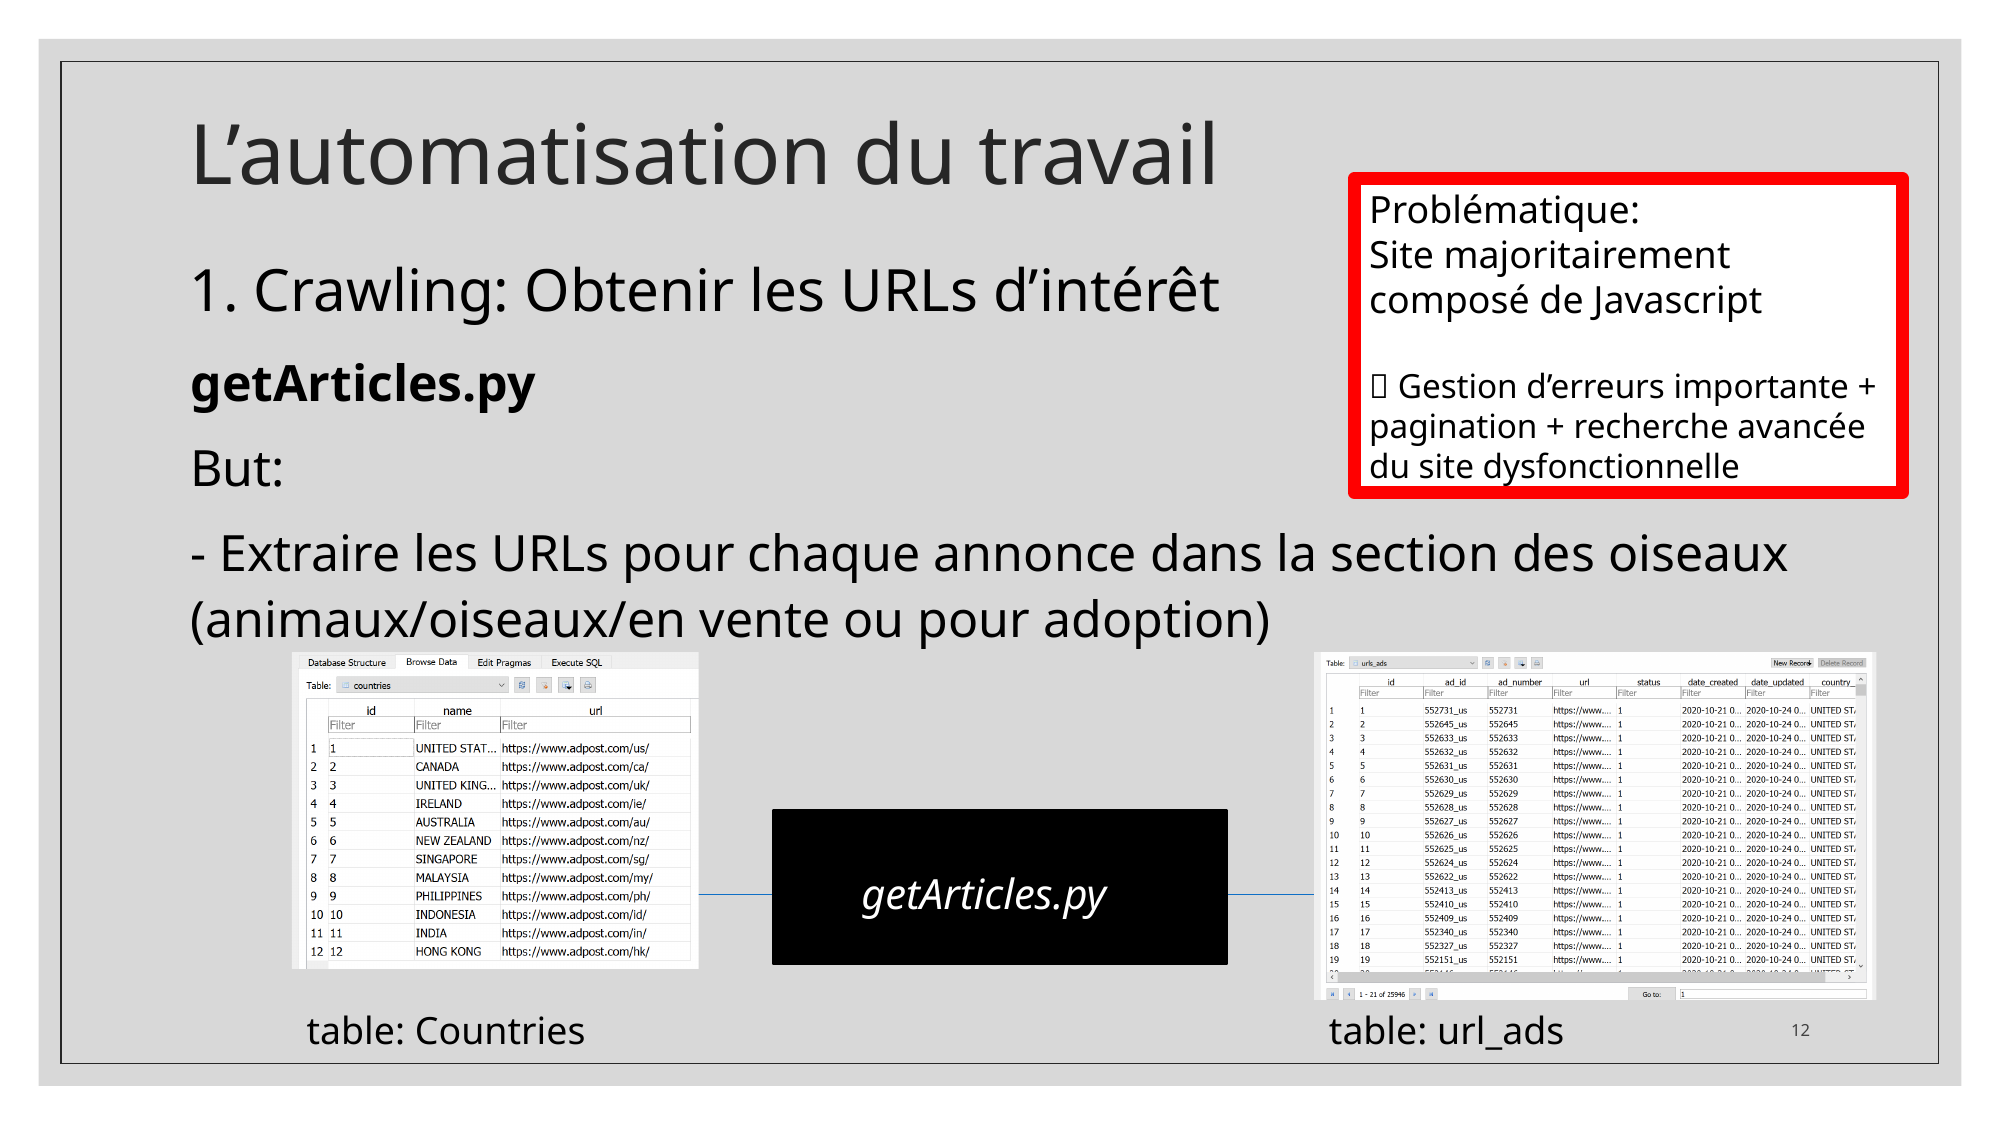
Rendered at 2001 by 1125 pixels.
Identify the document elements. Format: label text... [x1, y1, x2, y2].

slide_number 12 [1687, 1009, 1825, 1050]
picture [291, 652, 699, 969]
list getArticles.py But: - Extraire les URLs pour chaque annonce dans la section des oiseaux (animaux/oiseaux/en vente ou pour adoption) [175, 338, 1825, 744]
text_box getArticles.py [846, 860, 1201, 891]
text_box table: url_ads [1314, 1008, 1645, 1060]
text_box getArticles.py [846, 901, 1201, 926]
text_box Problématique: Site majoritairement composé de Javascript  Gestion d’erreurs importante + pagination + recherche avancée du site dysfonctionnelle [1354, 178, 1903, 493]
text_box table: Countries [291, 999, 623, 1060]
picture [1314, 652, 1877, 1000]
text_box [772, 809, 1228, 891]
list 1. Crawling: Obtenir les URLs d’intérêt [174, 231, 1354, 337]
title L’automatisation du travail [174, 105, 1825, 211]
text_box [772, 901, 1228, 965]
